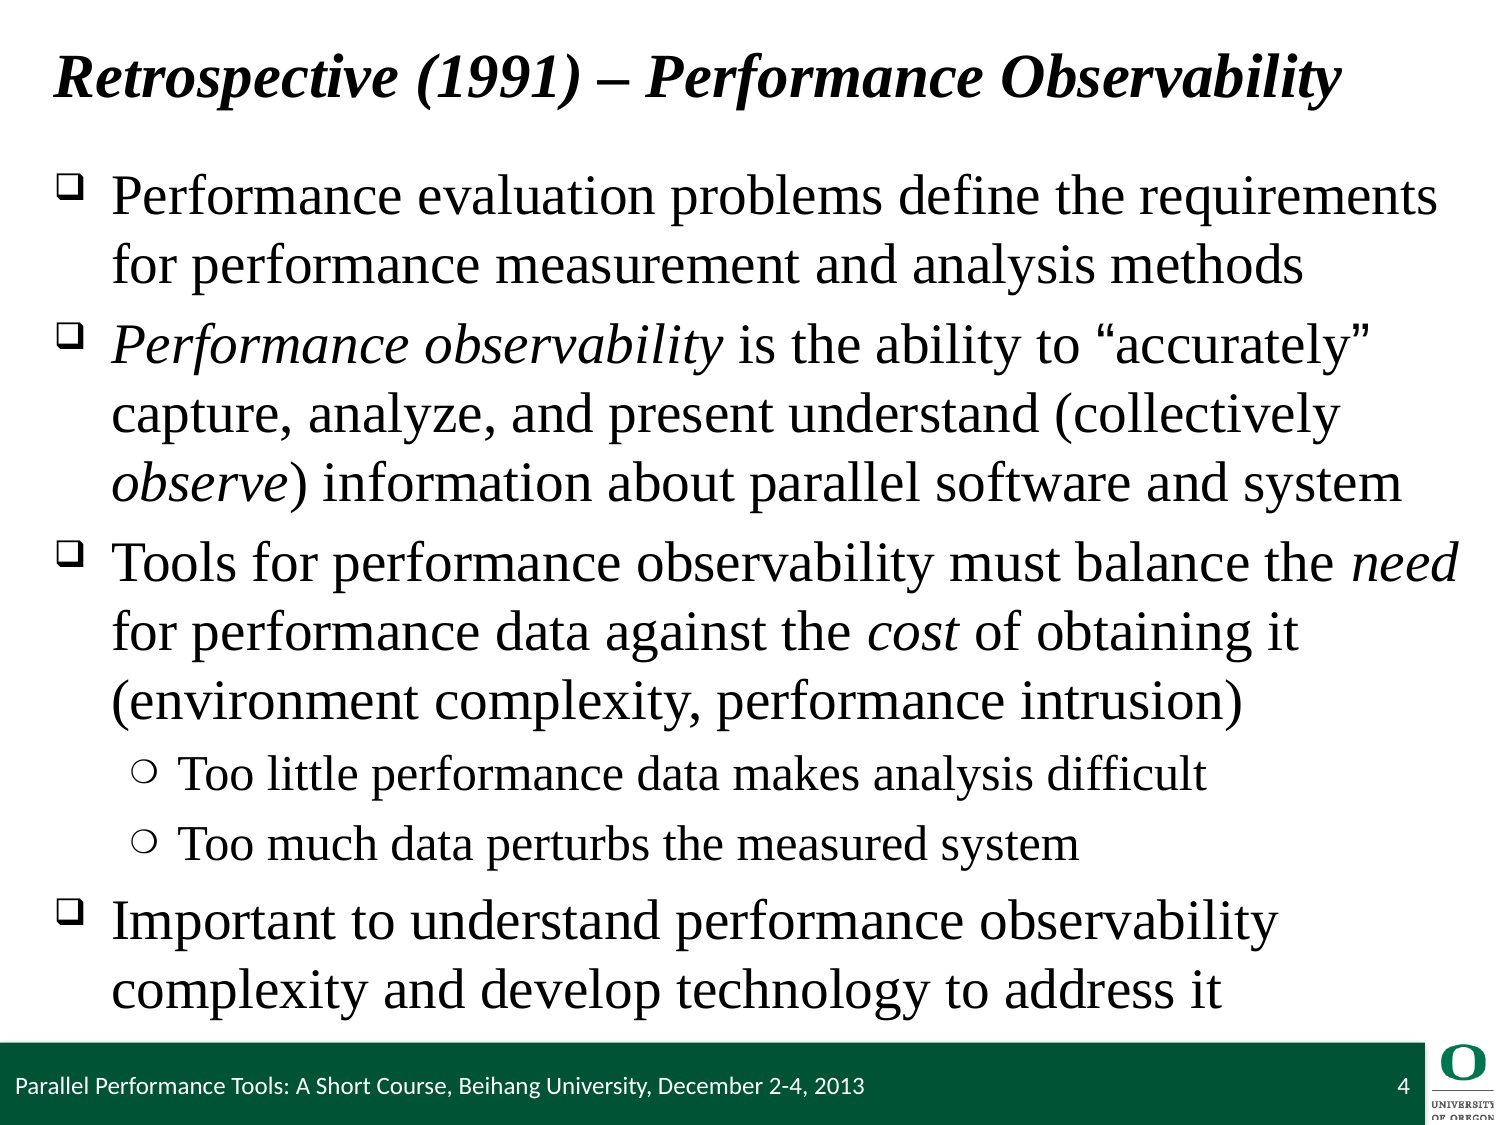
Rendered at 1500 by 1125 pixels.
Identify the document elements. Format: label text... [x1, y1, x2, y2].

list Performance evaluation problems define the requirements for performance measurement and analysis methods Performance observability is the ability to “accurately” capture, analyze, and present understand (collectively observe) information about parallel software and system Tools for performance observability must balance the need for performance data against the cost of obtaining it (environment complexity, performance intrusion) Too little performance data makes analysis difficult Too much data perturbs the measured system Important to understand performance observability complexity and develop technology to address it [39, 149, 1500, 1046]
slide_number 4 [1074, 1044, 1425, 1125]
title Retrospective (1991) – Performance Observability [39, 0, 1500, 145]
footer Parallel Performance Tools: A Short Course, Beihang University, December 2-4, 2013 [0, 1044, 988, 1125]
